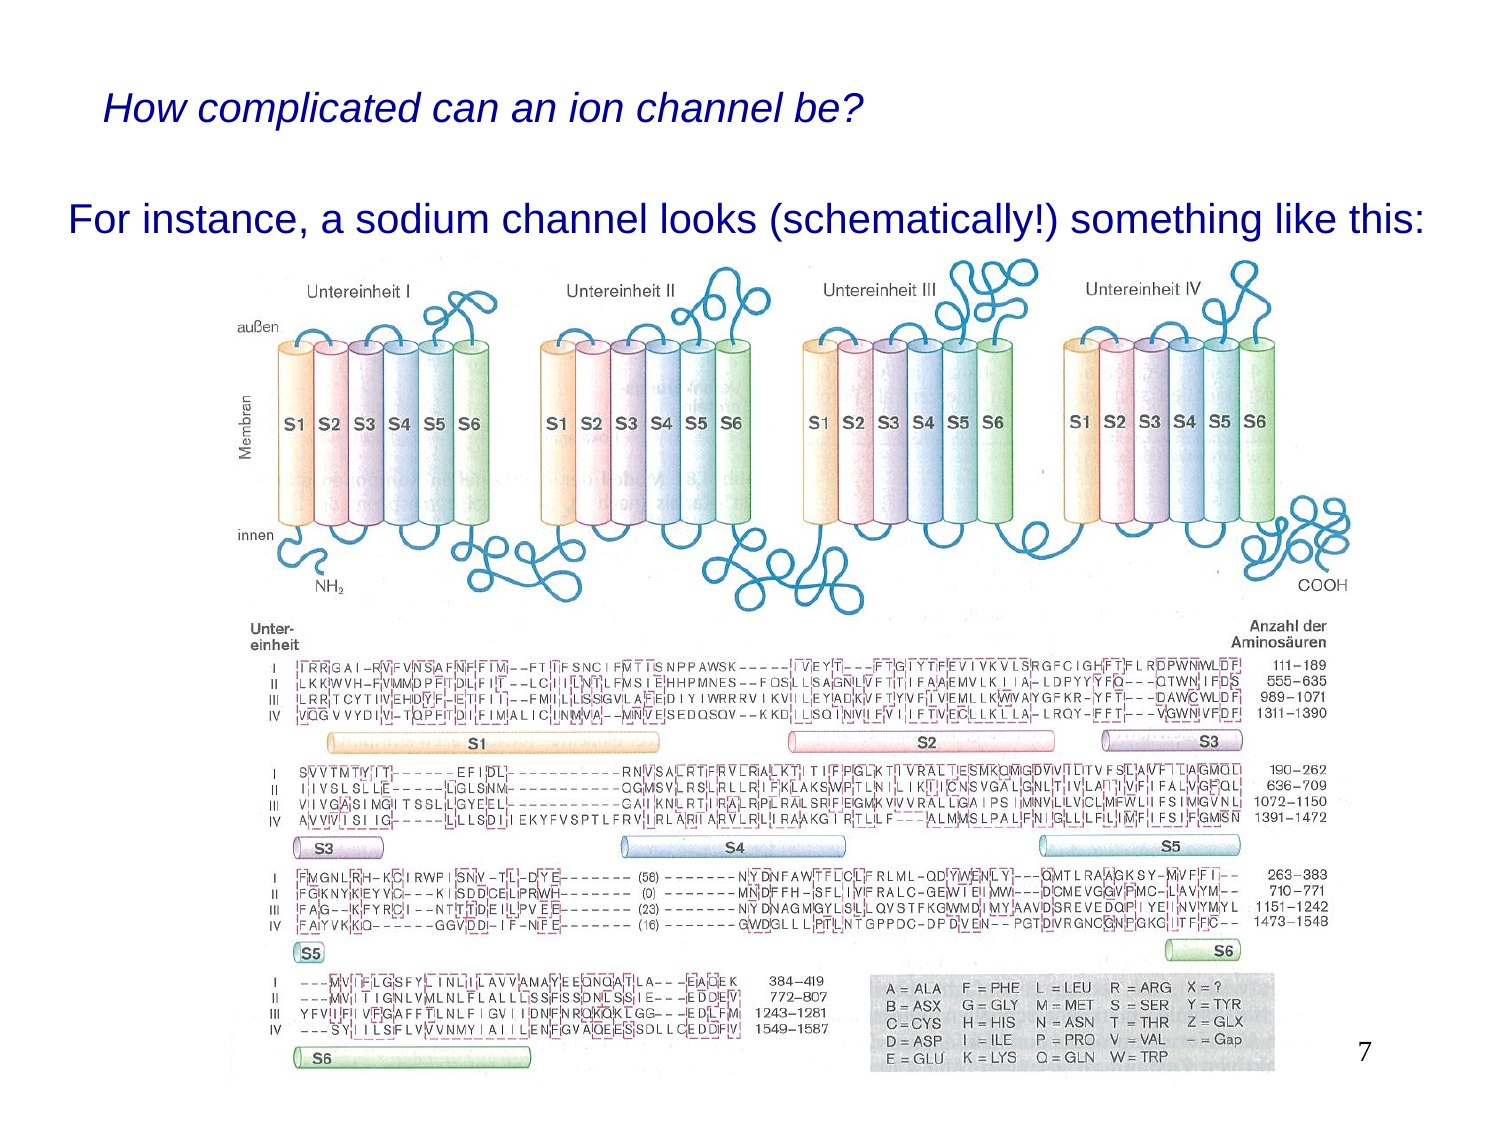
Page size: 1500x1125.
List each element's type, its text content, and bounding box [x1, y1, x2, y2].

picture [229, 255, 1353, 1087]
text_box For instance, a sodium channel looks (schematically!) something like this: [53, 172, 1477, 261]
title How complicated can an ion channel be? [87, 62, 1093, 150]
slide_number 7 [1074, 1025, 1388, 1100]
